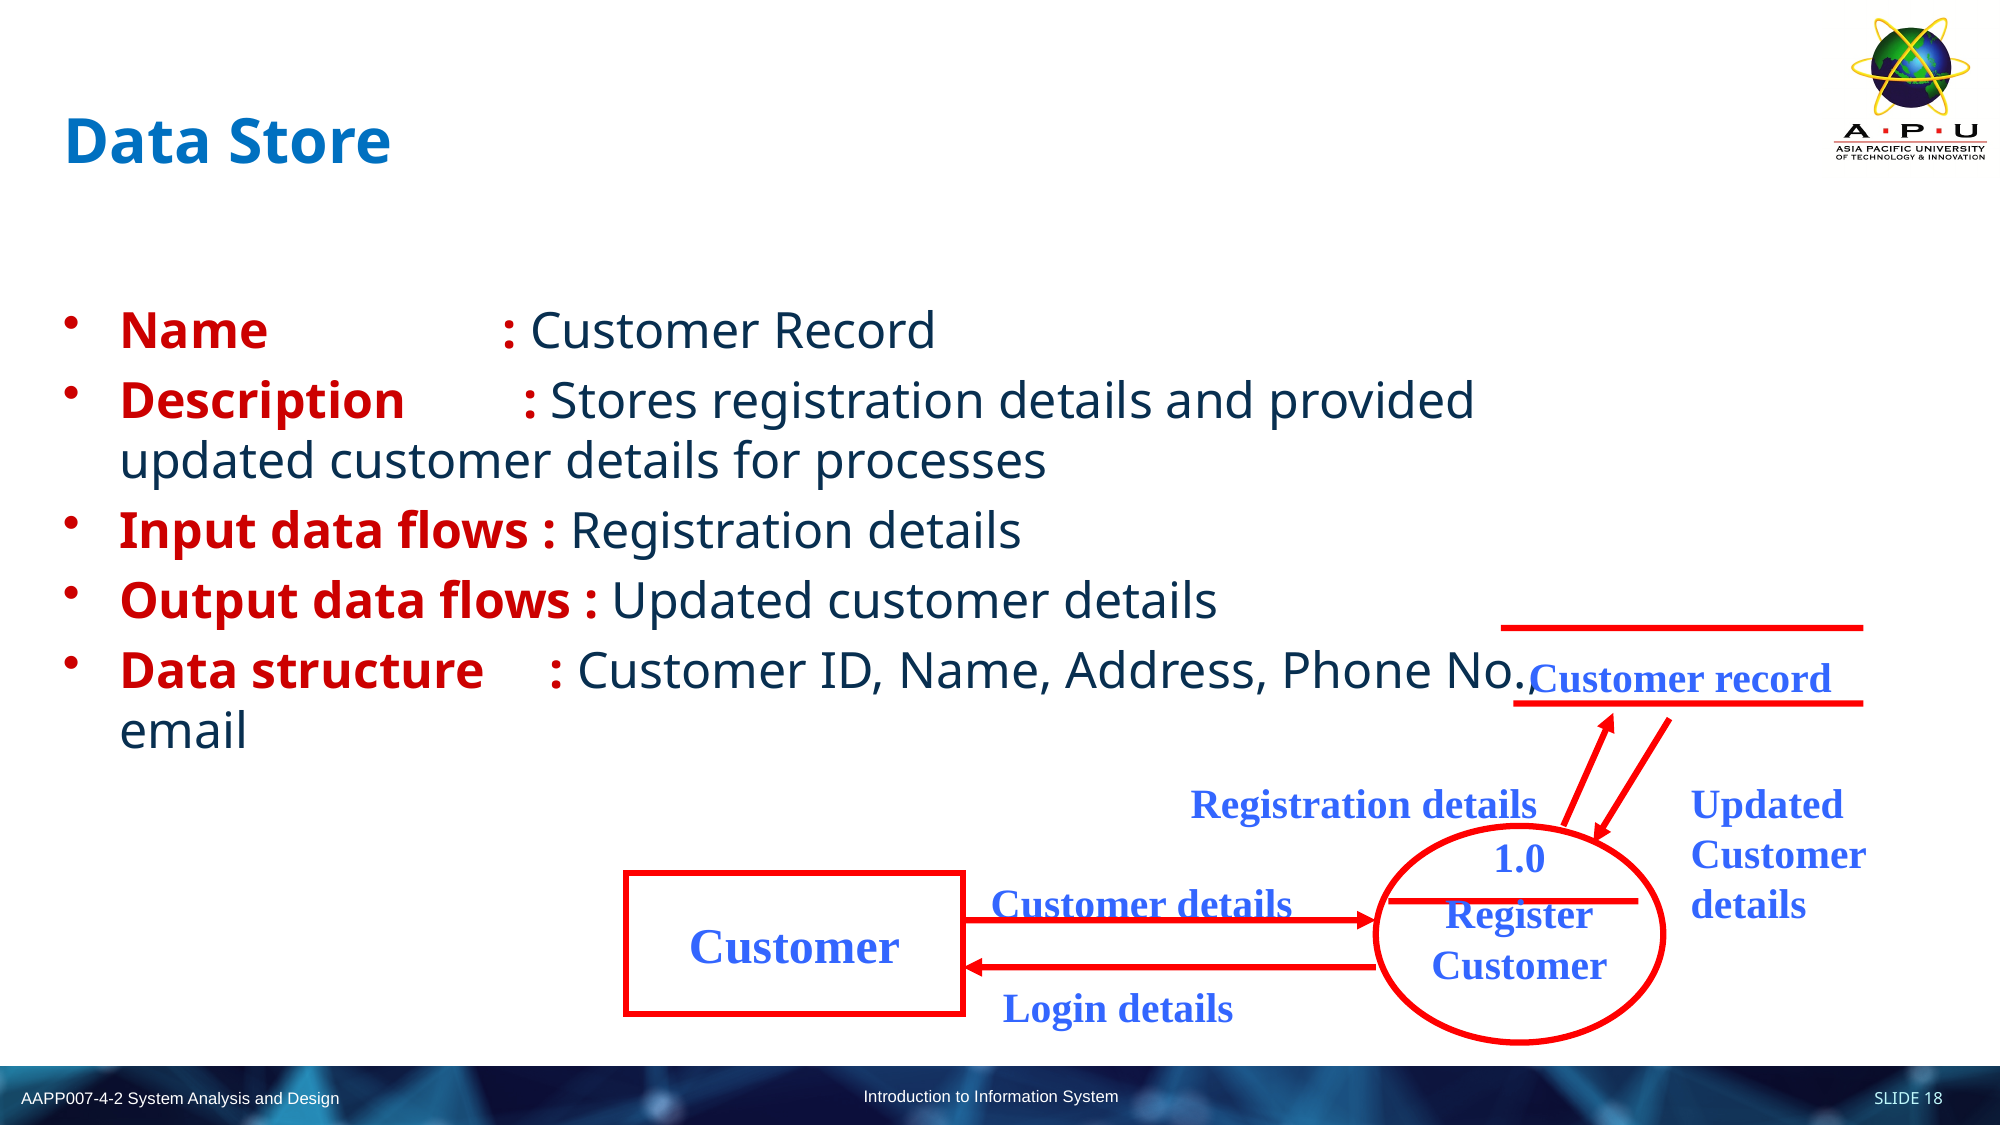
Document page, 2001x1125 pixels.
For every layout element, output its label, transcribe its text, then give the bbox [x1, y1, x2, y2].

picture [1822, 0, 2000, 178]
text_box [625, 627, 1914, 1043]
text_box Name : Customer Record Description : Stores registration details and provided updated customer details for processes Input data flows : Registration details Output data flows : Updated customer details Data structure : Customer ID, Name, Address, Phone No., email [47, 291, 1589, 700]
title Data Store [48, 45, 1764, 233]
picture [0, 1066, 2000, 1125]
